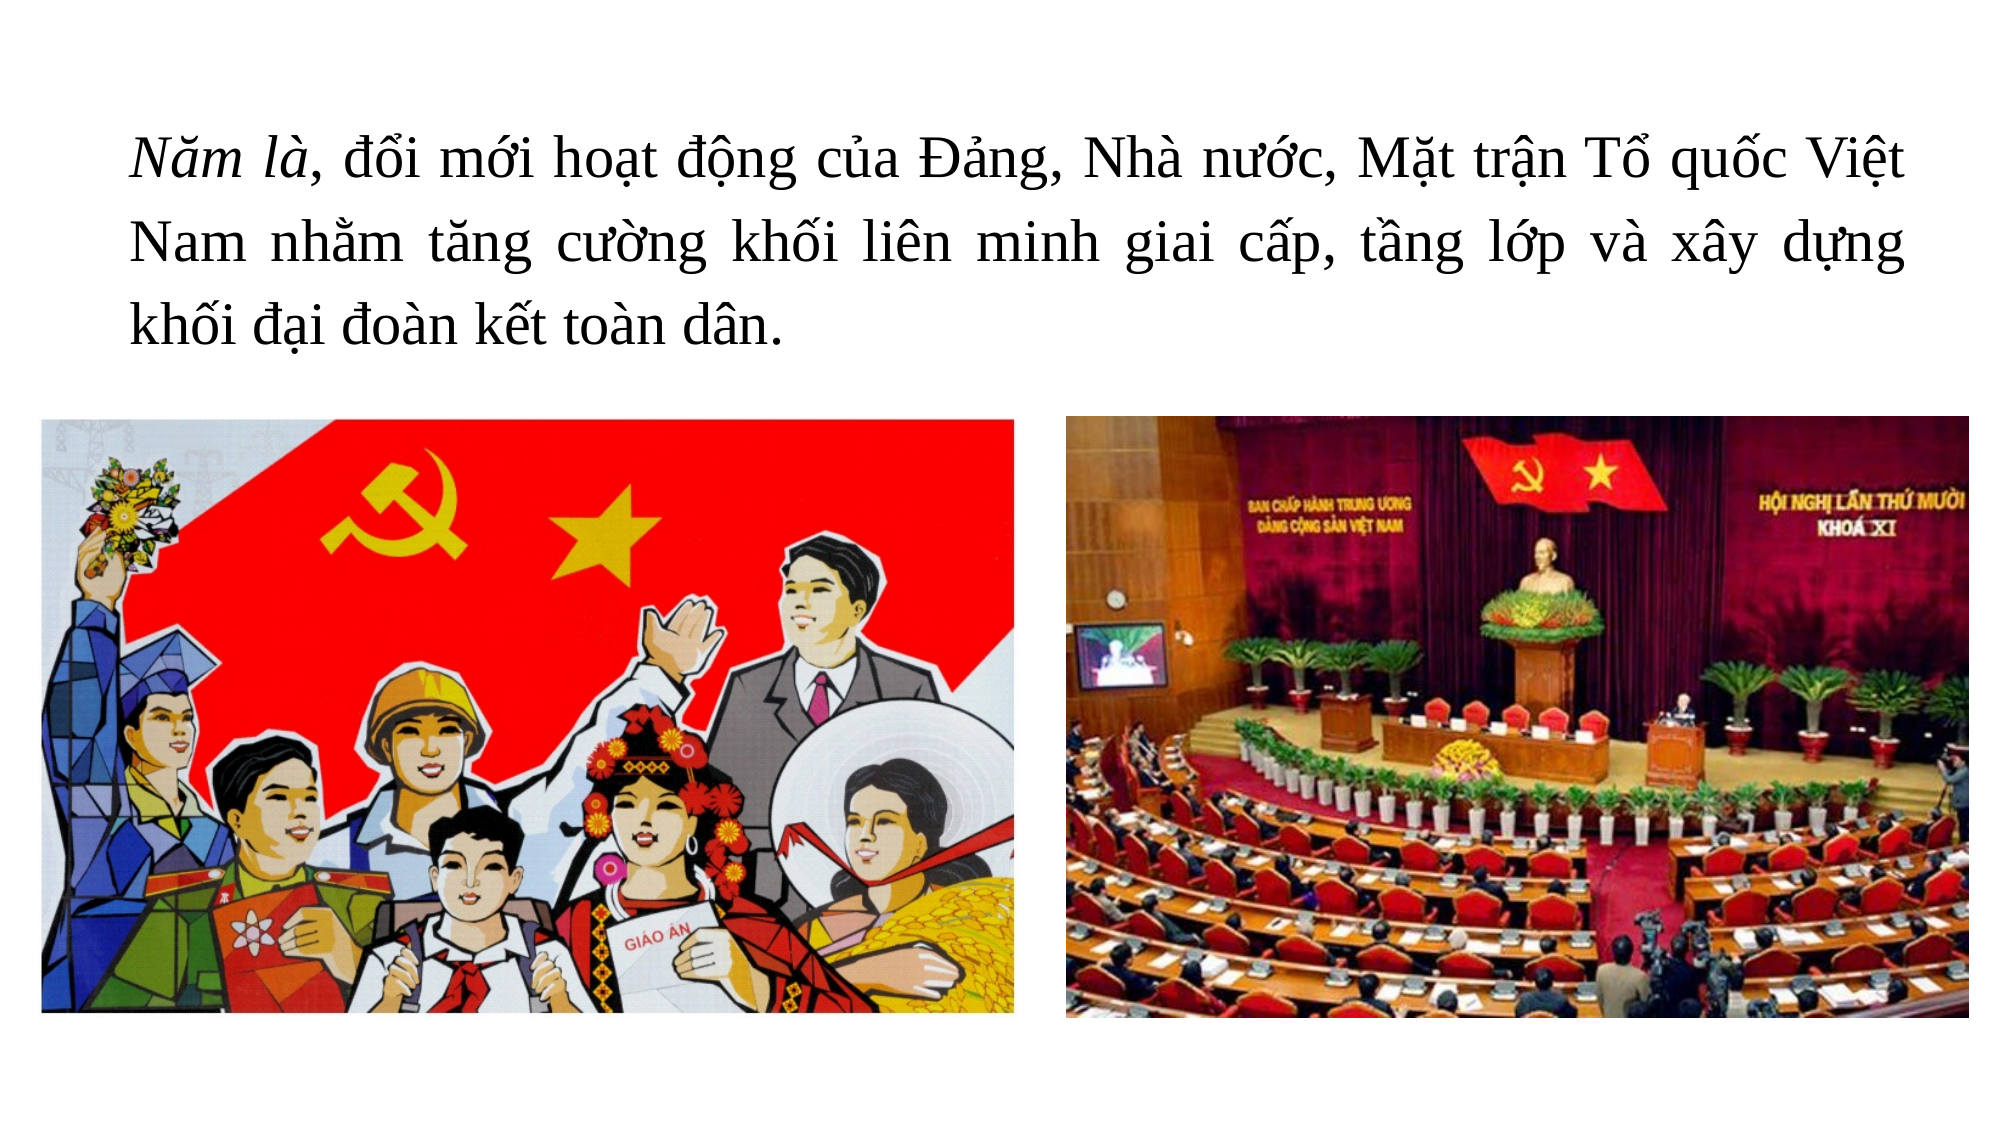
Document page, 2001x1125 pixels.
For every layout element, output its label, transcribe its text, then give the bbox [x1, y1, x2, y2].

picture [38, 416, 1019, 1018]
picture [1066, 416, 1969, 1018]
text_box Năm là, đổi mới hoạt động của Đảng, Nhà nước, Mặt trận Tổ quốc Việt Nam nhằm tăng cường khối liên minh giai cấp, tầng lớp và xây dựng khối đại đoàn kết toàn dân. [115, 99, 1923, 364]
